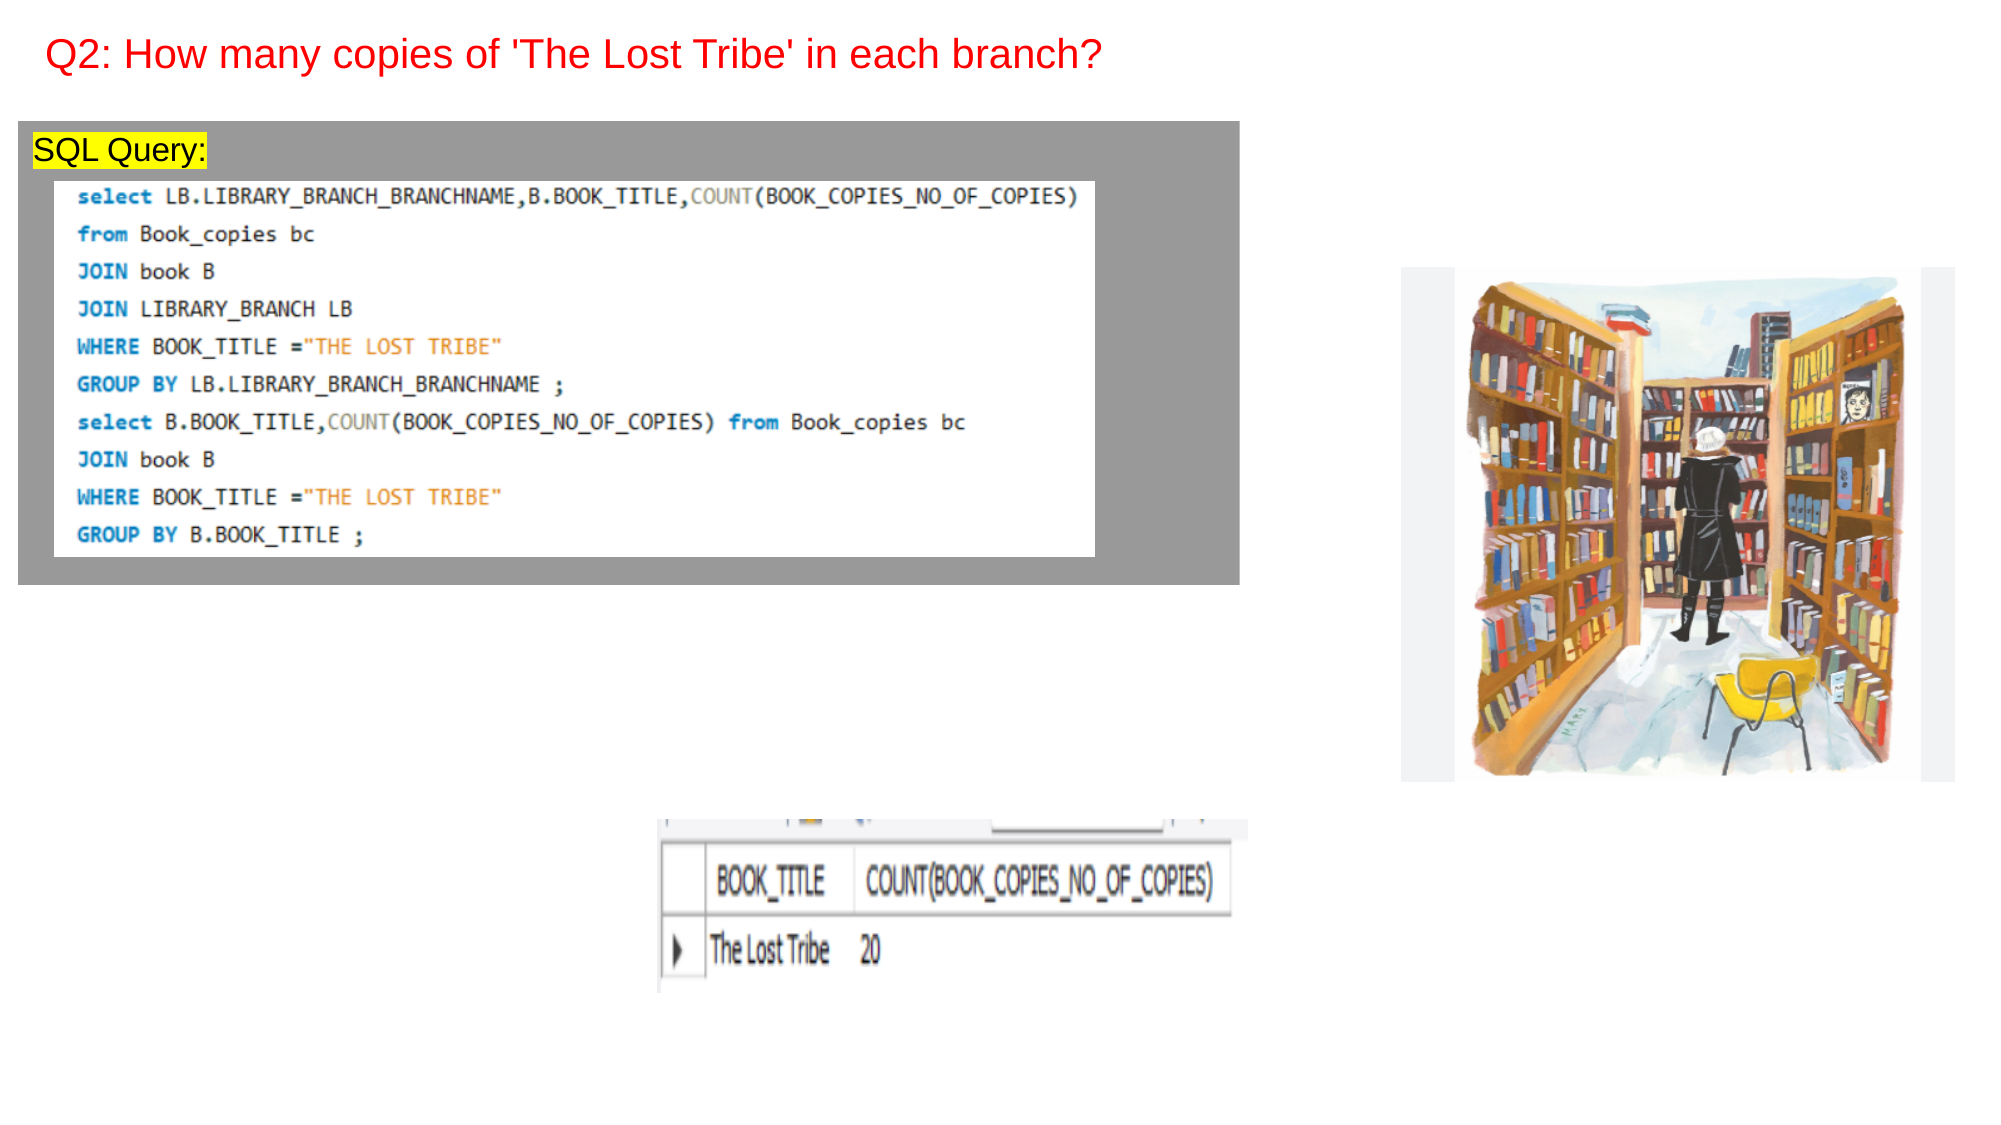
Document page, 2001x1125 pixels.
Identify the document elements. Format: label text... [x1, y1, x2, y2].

picture [54, 181, 1095, 557]
picture [1401, 267, 1955, 784]
picture [657, 819, 1248, 993]
text_box SQL Query: [18, 121, 1240, 585]
text_box Q2: How many copies of 'The Lost Tribe' in each branch? [30, 19, 1845, 84]
